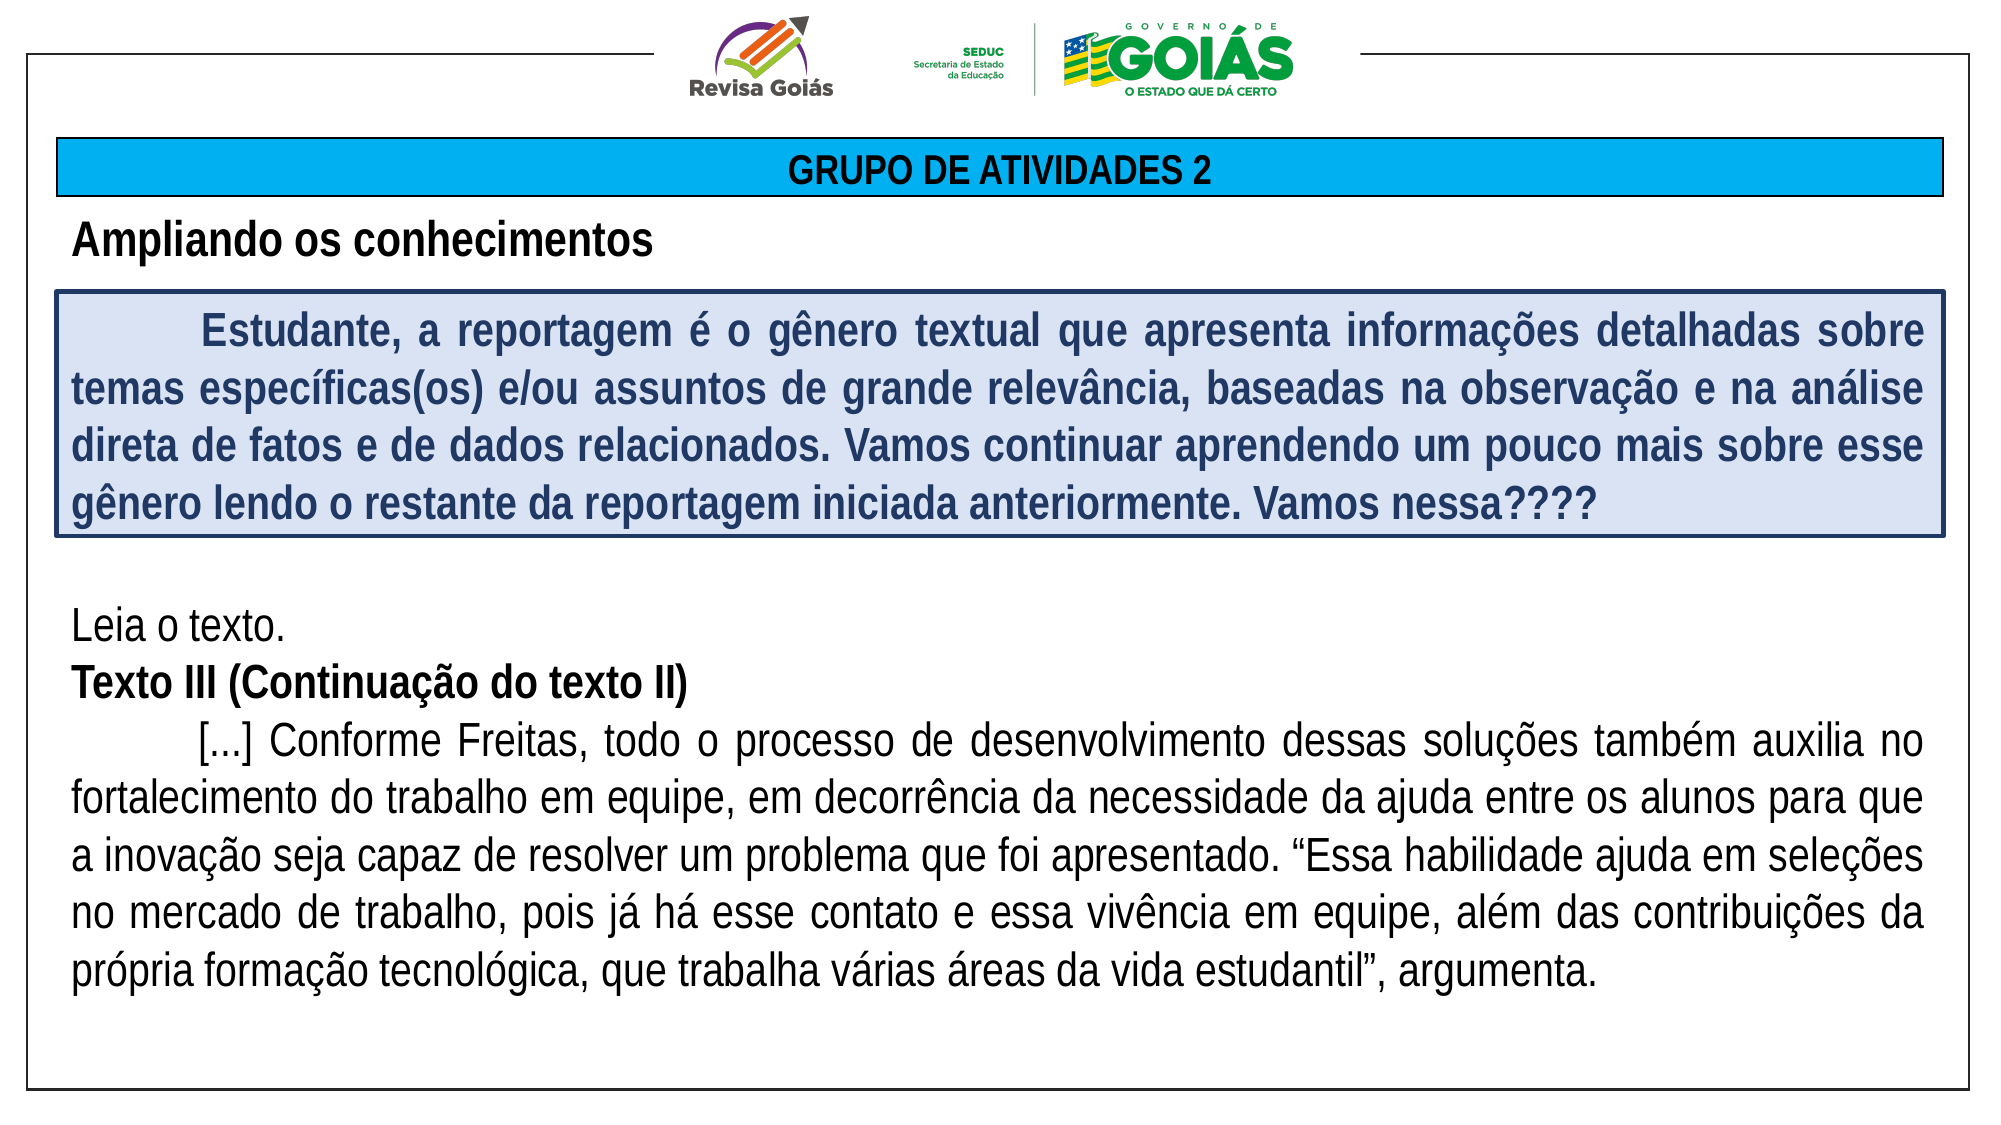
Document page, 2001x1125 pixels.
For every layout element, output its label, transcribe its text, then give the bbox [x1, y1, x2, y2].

text_box Estudante, a reportagem é o gênero textual que apresenta informações detalhadas sobre temas específicas(os) e/ou assuntos de grande relevância, baseadas na observação e na análise direta de fatos e de dados relacionados. Vamos continuar aprendendo um pouco mais sobre esse gênero lendo o restante da reportagem iniciada anteriormente. Vamos nessa???? [56, 291, 1944, 536]
table_header GRUPO DE ATIVIDADES 2 [58, 139, 1942, 195]
picture [914, 23, 1293, 96]
text_box Leia o texto. Texto III (Continuação do texto II) [...] Conforme Freitas, todo o processo de desenvolvimento dessas soluções também auxilia no fortalecimento do trabalho em equipe, em decorrência da necessidade da ajuda entre os alunos para que a inovação seja capaz de resolver um problema que foi apresentado. “Essa habilidade ajuda em seleções no mercado de trabalho, pois já há esse contato e essa vivência em equipe, além das contribuições da própria formação tecnológica, que trabalha várias áreas da vida estudantil”, argumenta. [56, 586, 1944, 1004]
text_box Ampliando os conhecimentos [56, 199, 1944, 274]
picture [690, 16, 833, 96]
